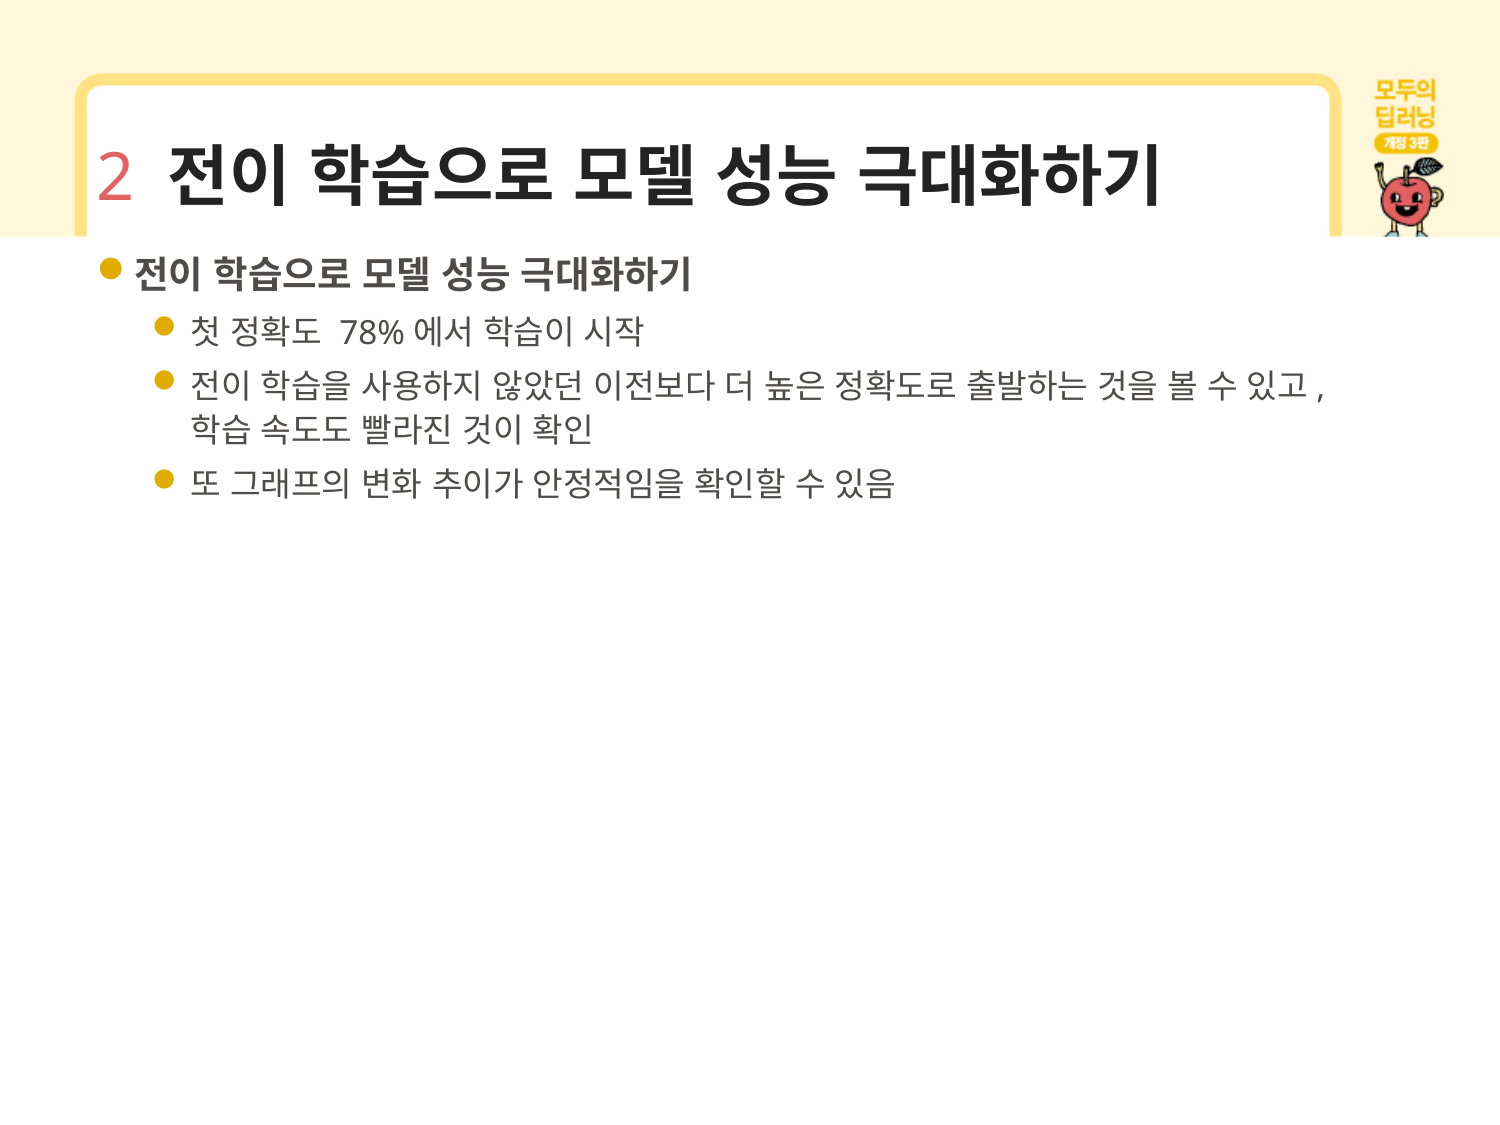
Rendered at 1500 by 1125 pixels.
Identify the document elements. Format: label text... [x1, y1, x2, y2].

title 2 전이 학습으로 모델 성능 극대화하기 [81, 90, 1412, 222]
picture [0, 0, 1500, 1125]
list 전이 학습으로 모델 성능 극대화하기 첫 정확도 78%에서 학습이 시작 전이 학습을 사용하지 않았던 이전보다 더 높은 정확도로 출발하는 것을 볼 수 있고, 학습 속도도 빨라진 것이 확인 또 그래프의 변화 추이가 안정적임을 확인할 수 있음 [81, 239, 1412, 1054]
